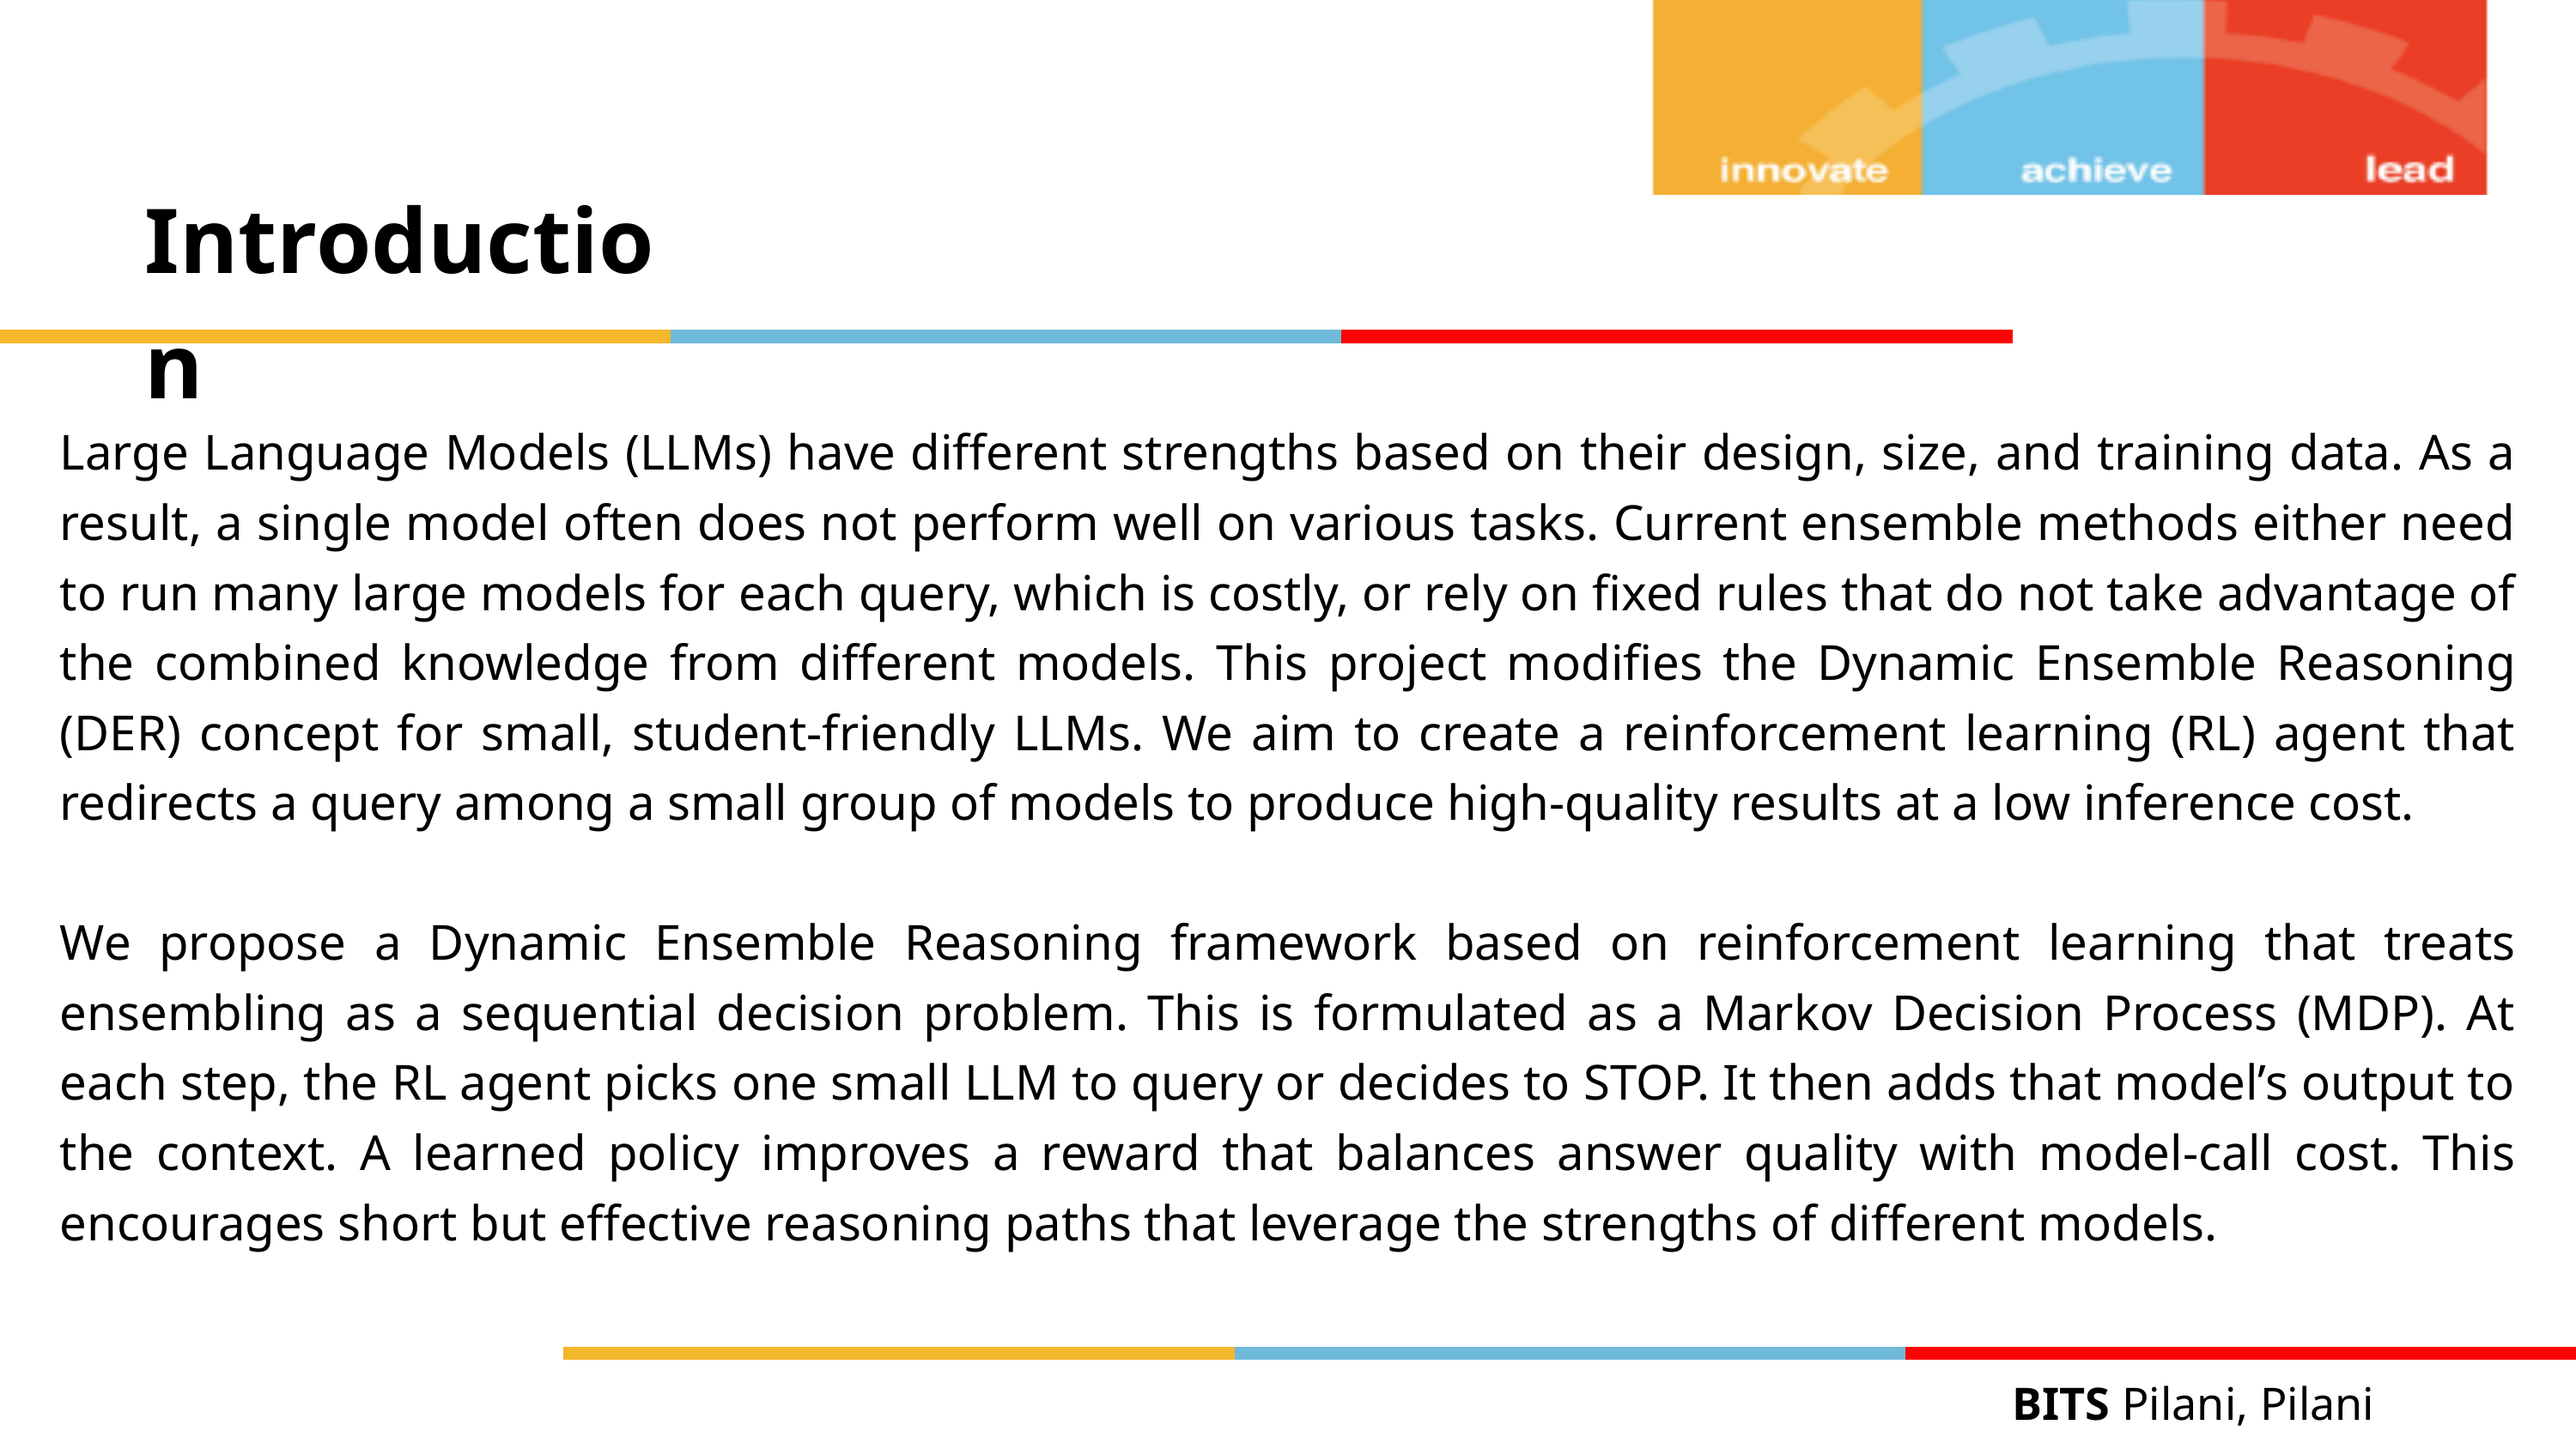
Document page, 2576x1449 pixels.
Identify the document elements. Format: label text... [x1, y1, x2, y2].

text_box Introduction [144, 353, 666, 409]
text_box BITS Pilani, Pilani Campus [2012, 1370, 2549, 1449]
text_box Introduction [144, 166, 666, 329]
text_box Large Language Models (LLMs) have different strengths based on their design, size, and training data. As a result, a single model often does not perform well on various tasks. Current ensemble methods either need to run many large models for each query, which is costly, or rely on fixed rules that do not take advantage of the combined knowledge from different models. This project modifies the Dynamic Ensemble Reasoning (DER) concept for small, student-friendly LLMs. We aim to create a reinforcement learning (RL) agent that redirects a query among a small group of models to produce high-quality results at a low inference cost. We propose a Dynamic Ensemble Reasoning framework based on reinforcement learning that treats ensembling as a sequential decision problem. This is formulated as a Markov Decision Process (MDP). At each step, the RL agent picks one small LLM to query or decides to STOP. It then adds that model’s output to the context. A learned policy improves a reward that balances answer quality with model-call cost. This encourages short but effective reasoning paths that leverage the strengths of different models. [59, 409, 2516, 1251]
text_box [562, 1346, 2576, 1361]
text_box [0, 330, 2013, 344]
text_box [1651, 0, 2494, 195]
